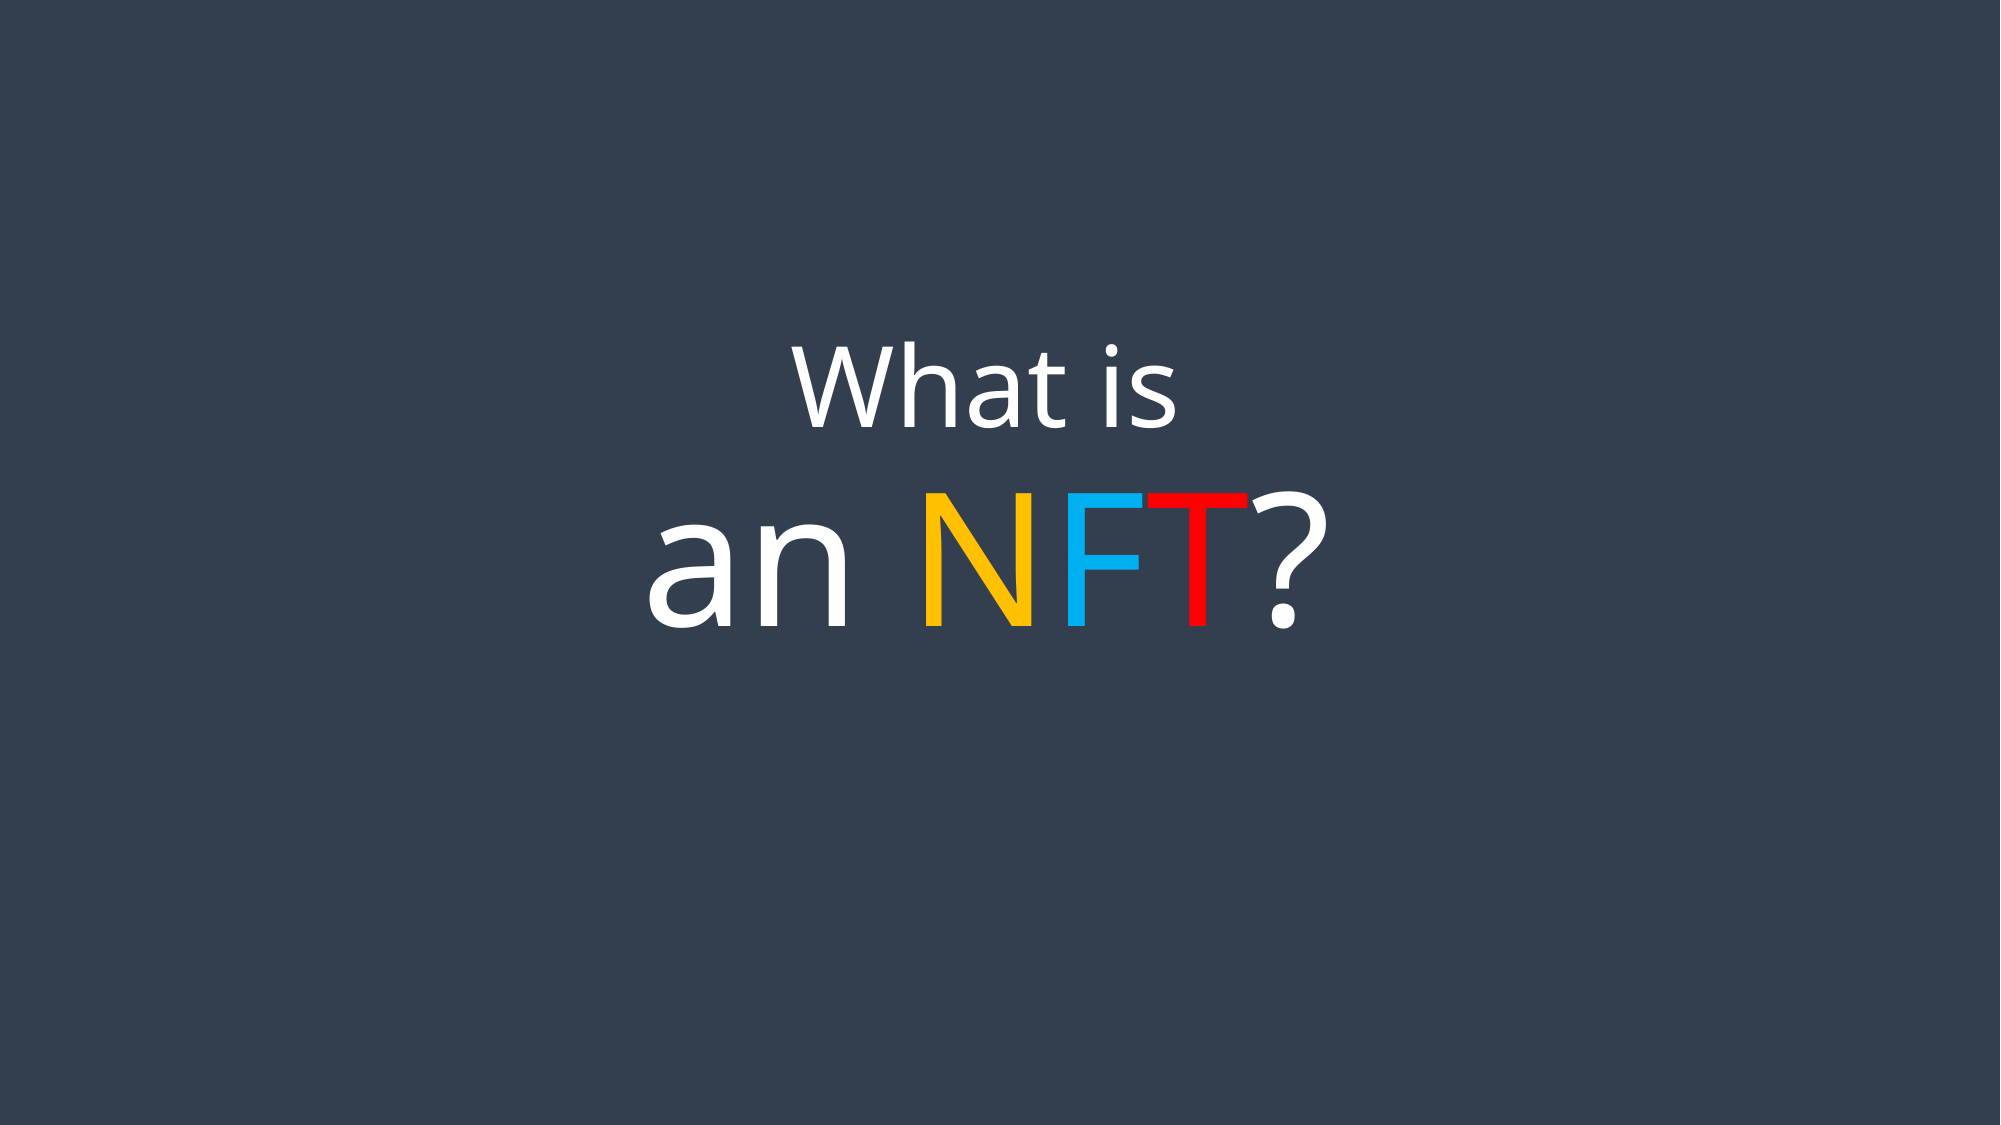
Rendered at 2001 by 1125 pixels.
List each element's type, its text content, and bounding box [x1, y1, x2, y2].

title What is [41, 282, 1959, 500]
text_box an NFT? [27, 457, 1945, 676]
